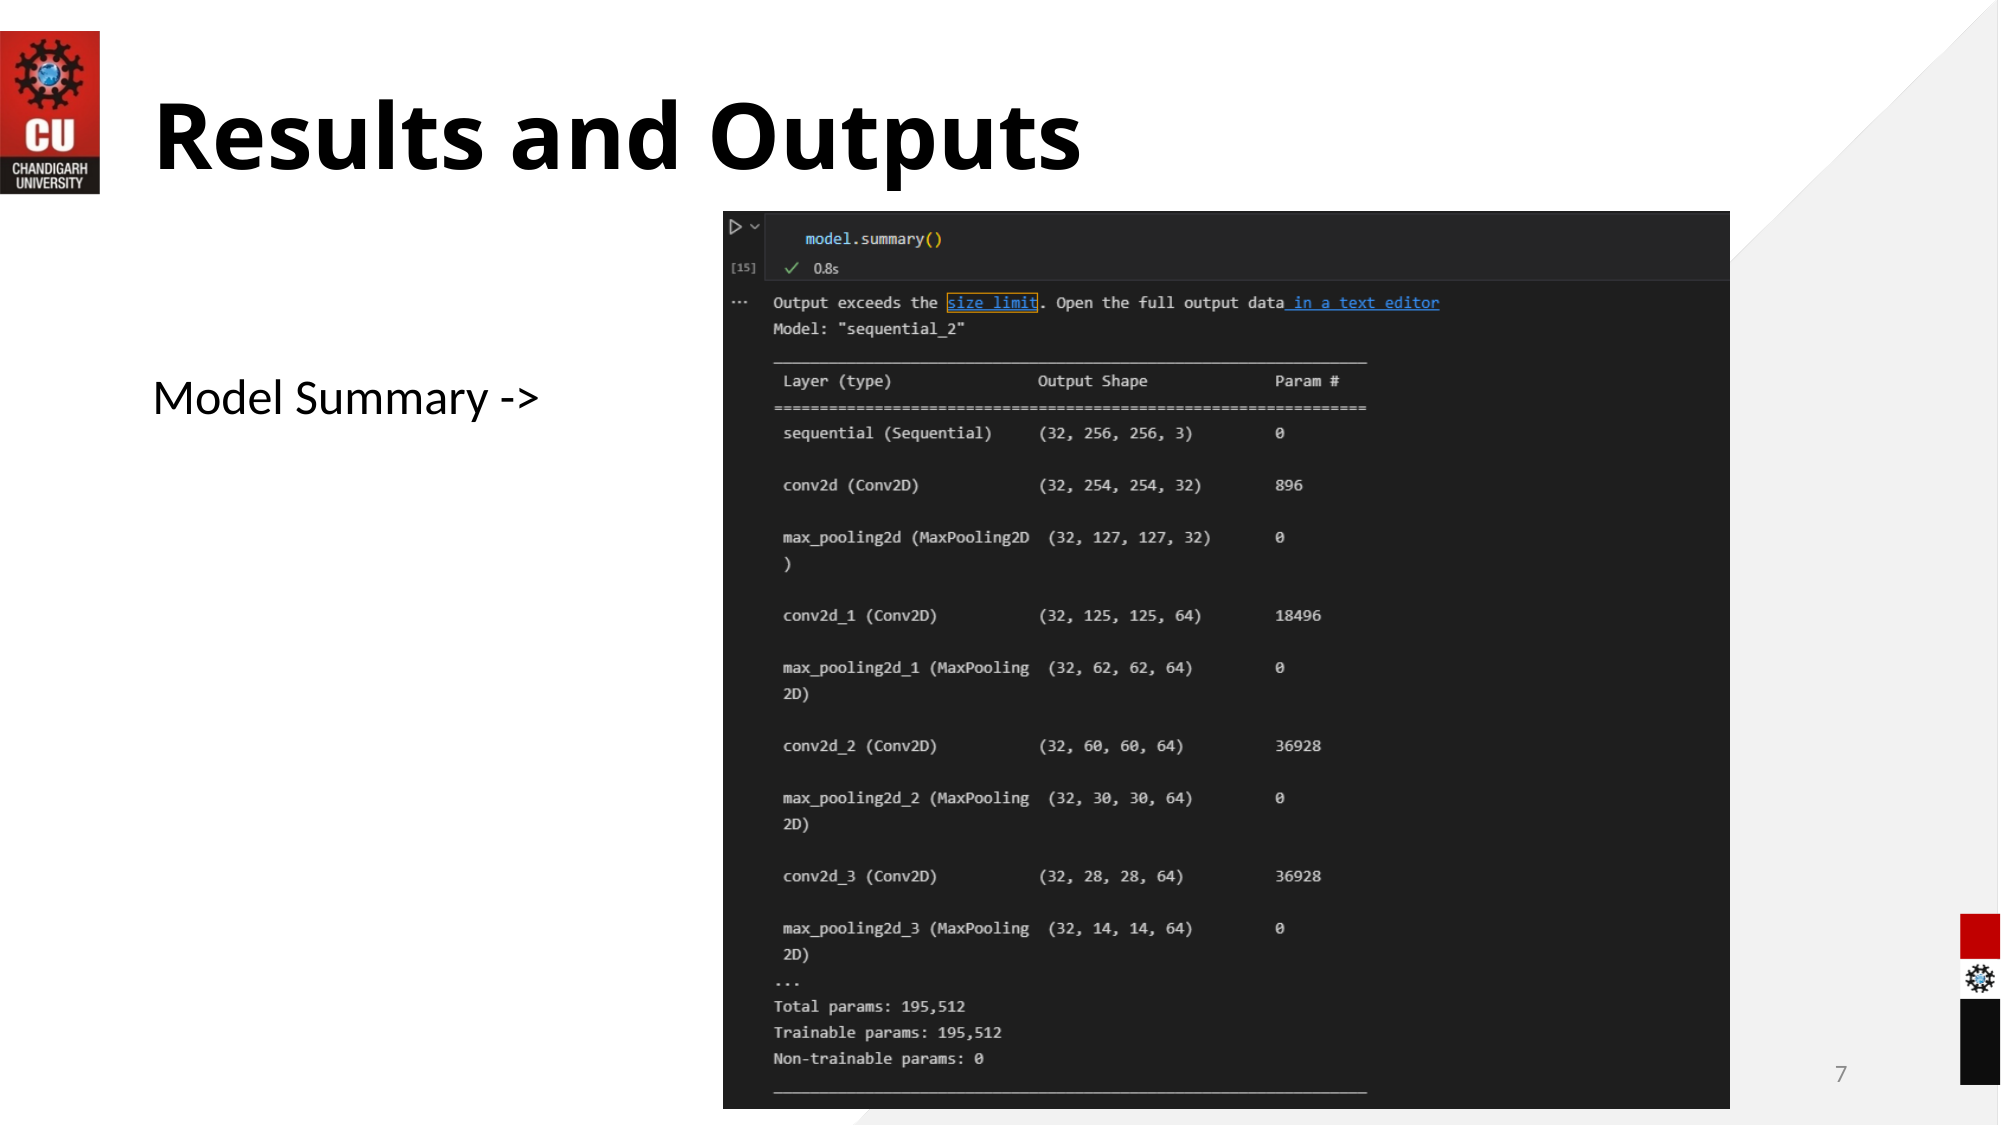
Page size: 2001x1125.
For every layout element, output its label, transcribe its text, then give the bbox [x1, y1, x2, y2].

title Results and Outputs [137, 31, 1863, 249]
slide_number 7 [1730, 1042, 1863, 1103]
text_box Model Summary -> [137, 357, 681, 433]
picture [0, 0, 2001, 1125]
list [723, 211, 1730, 1109]
